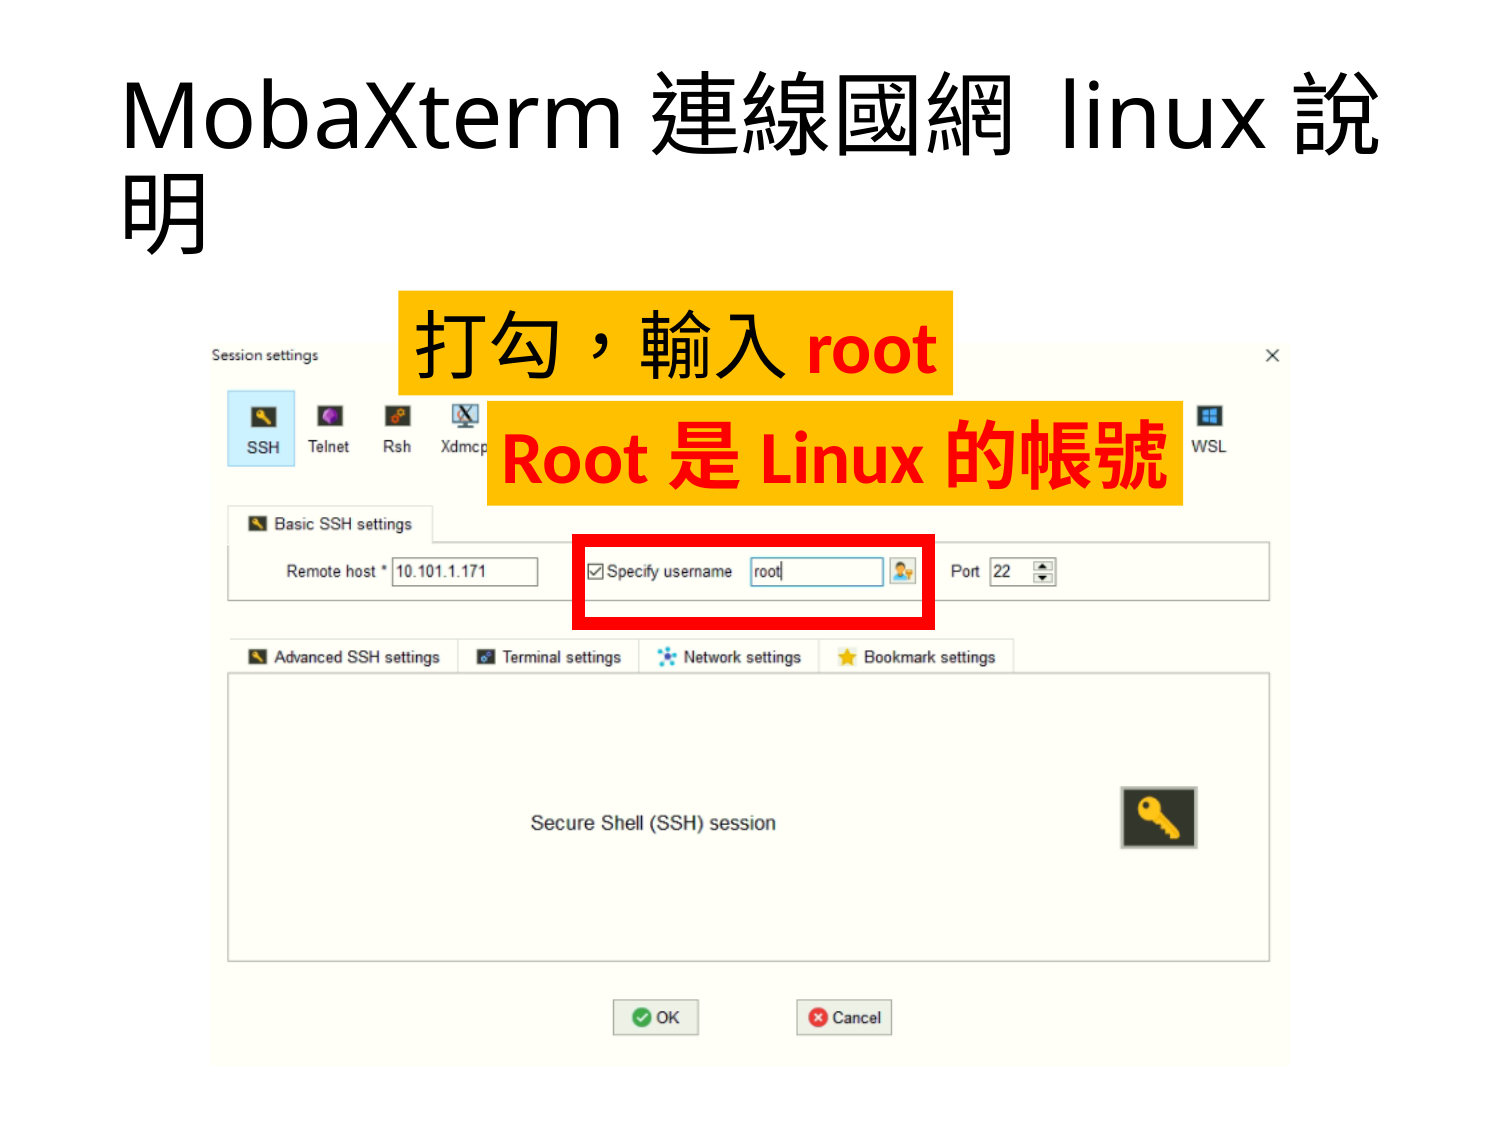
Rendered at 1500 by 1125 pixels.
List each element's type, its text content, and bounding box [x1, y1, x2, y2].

title MobaXterm連線國網 linux說明 [103, 59, 1397, 278]
text_box 打勾，輸入root [398, 290, 954, 343]
picture [209, 343, 1290, 1066]
